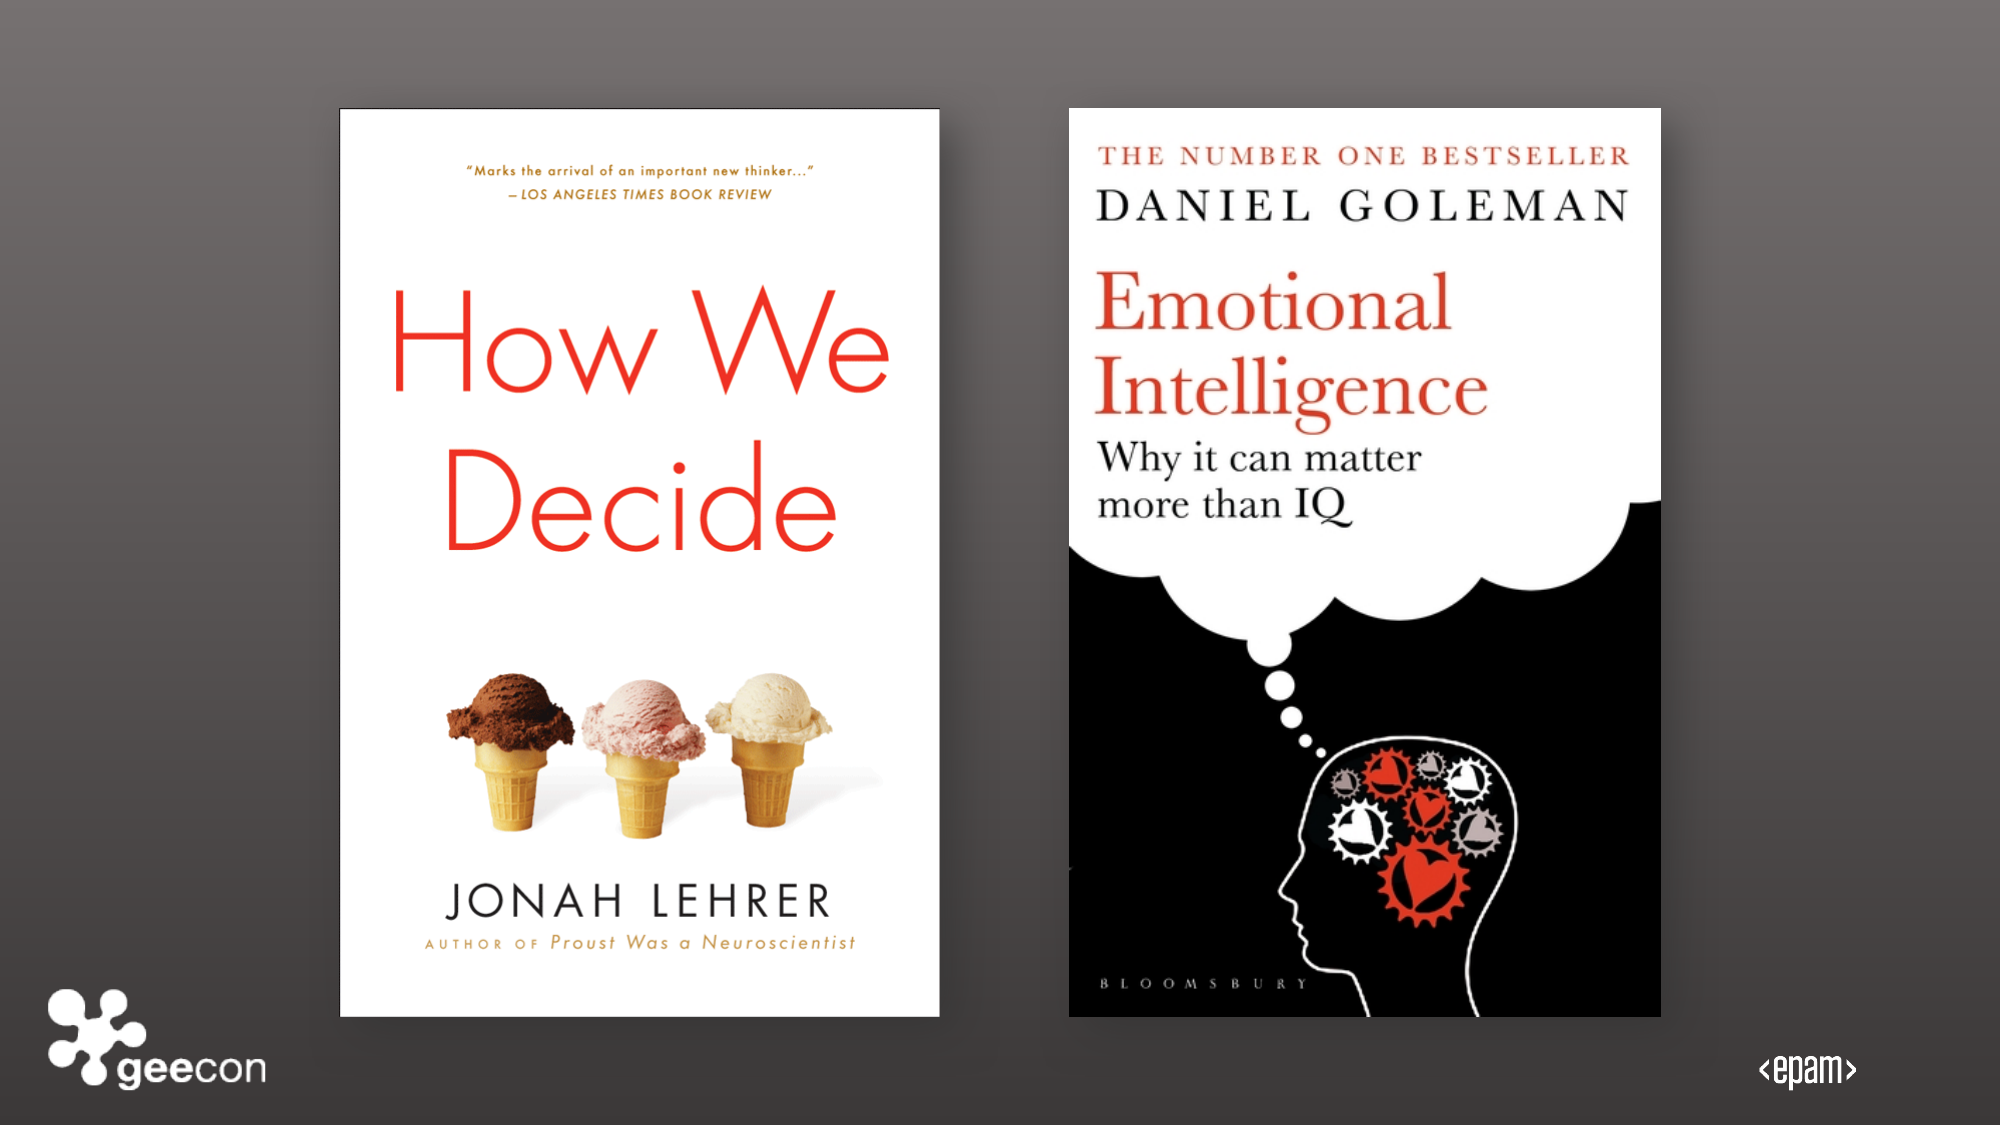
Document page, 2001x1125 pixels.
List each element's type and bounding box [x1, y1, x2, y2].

text_box [339, 108, 1661, 1017]
picture [1752, 1052, 1863, 1094]
picture [45, 986, 269, 1094]
